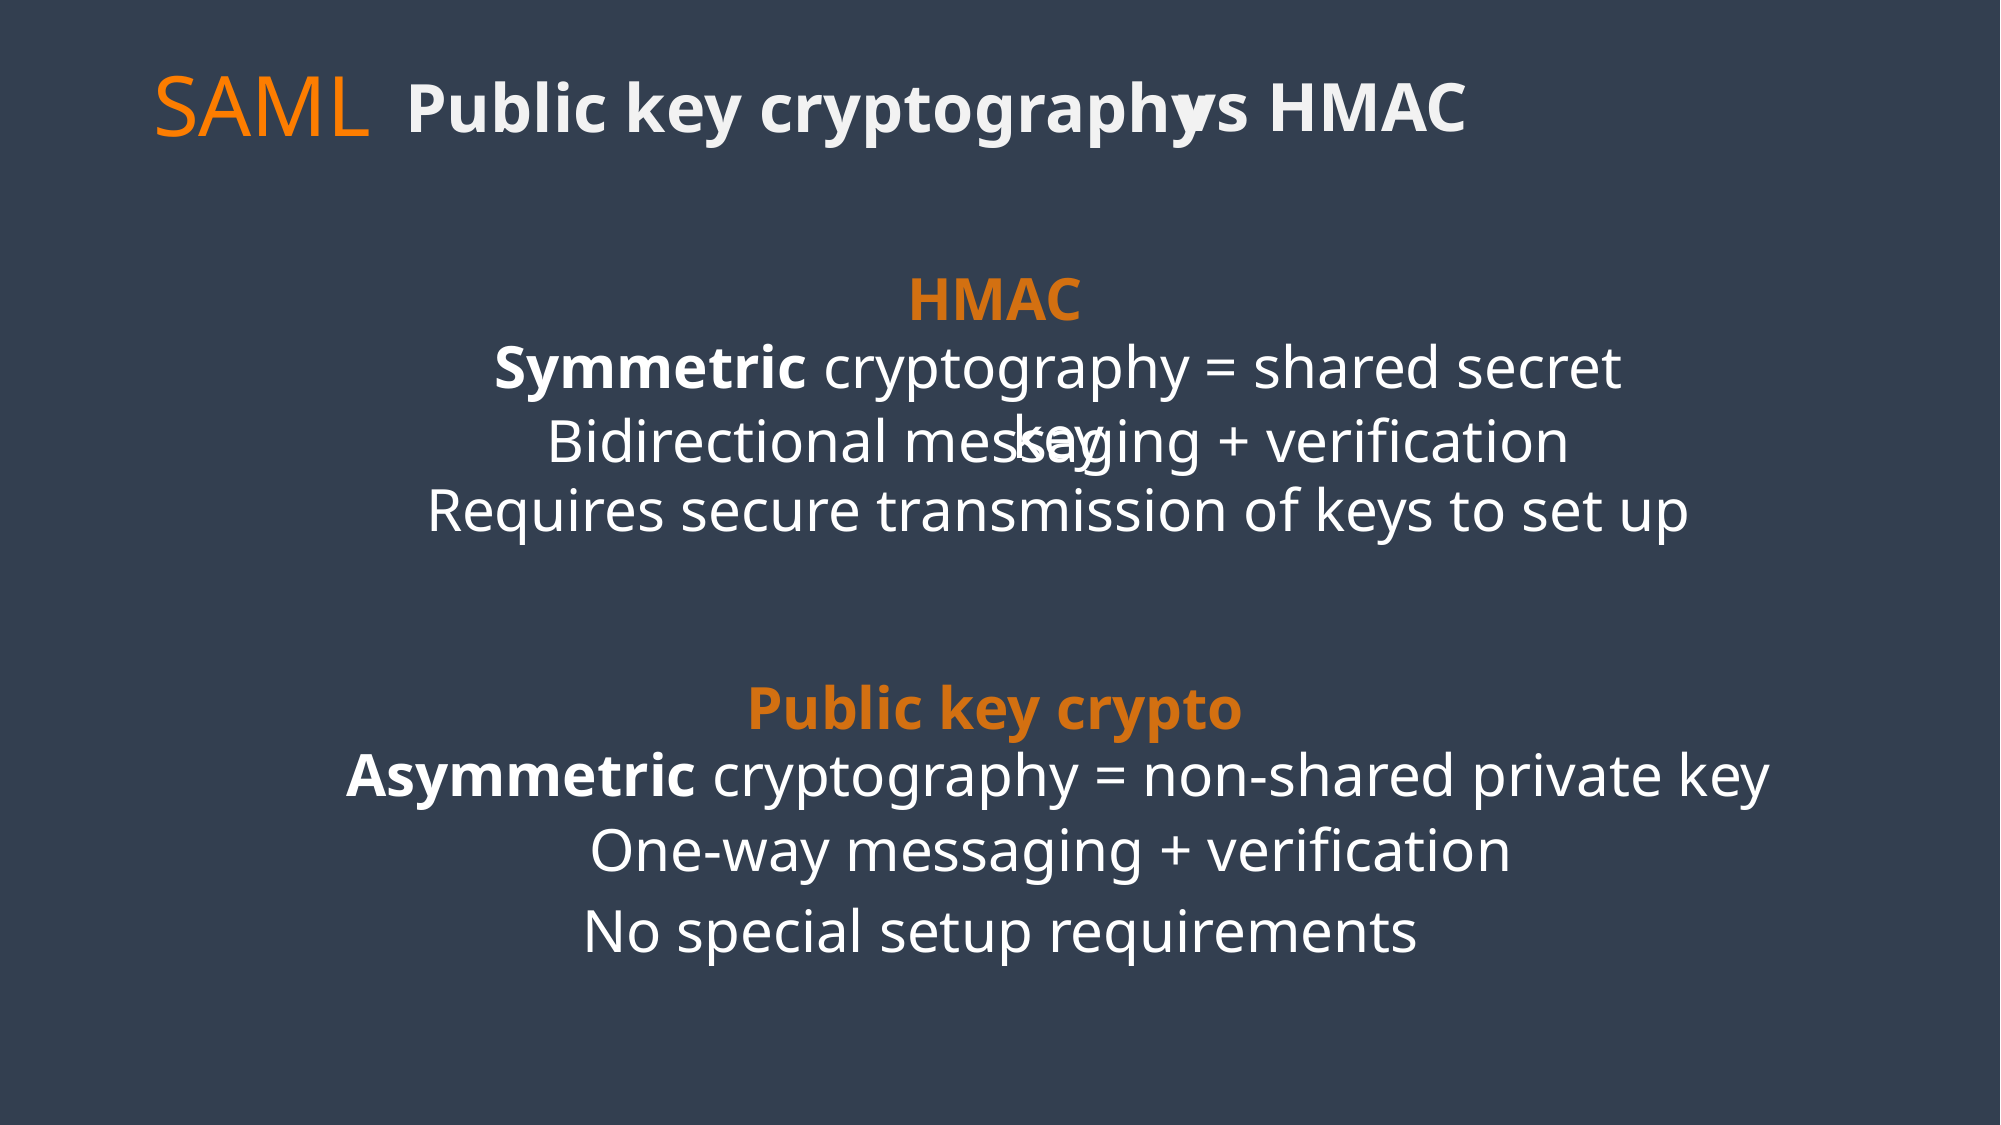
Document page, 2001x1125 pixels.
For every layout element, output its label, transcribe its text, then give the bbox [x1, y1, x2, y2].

text_box Public key crypto [384, 664, 1607, 731]
text_box Asymmetric cryptography = non-shared private key [326, 731, 1790, 816]
text_box vs HMAC [1164, 57, 1565, 153]
text_box HMAC [471, 254, 1519, 322]
text_box Symmetric cryptography = shared secret key [471, 322, 1645, 396]
text_box No special setup requirements [305, 886, 1695, 972]
text_box [0, 0, 2000, 160]
text_box Public key cryptography [214, 57, 1164, 153]
text_box SAML [138, 45, 1186, 161]
text_box One-way messaging + verification [333, 805, 1784, 891]
text_box Requires secure transmission of keys to set up [363, 465, 1753, 550]
text_box Bidirectional messaging + verification [363, 396, 1753, 465]
